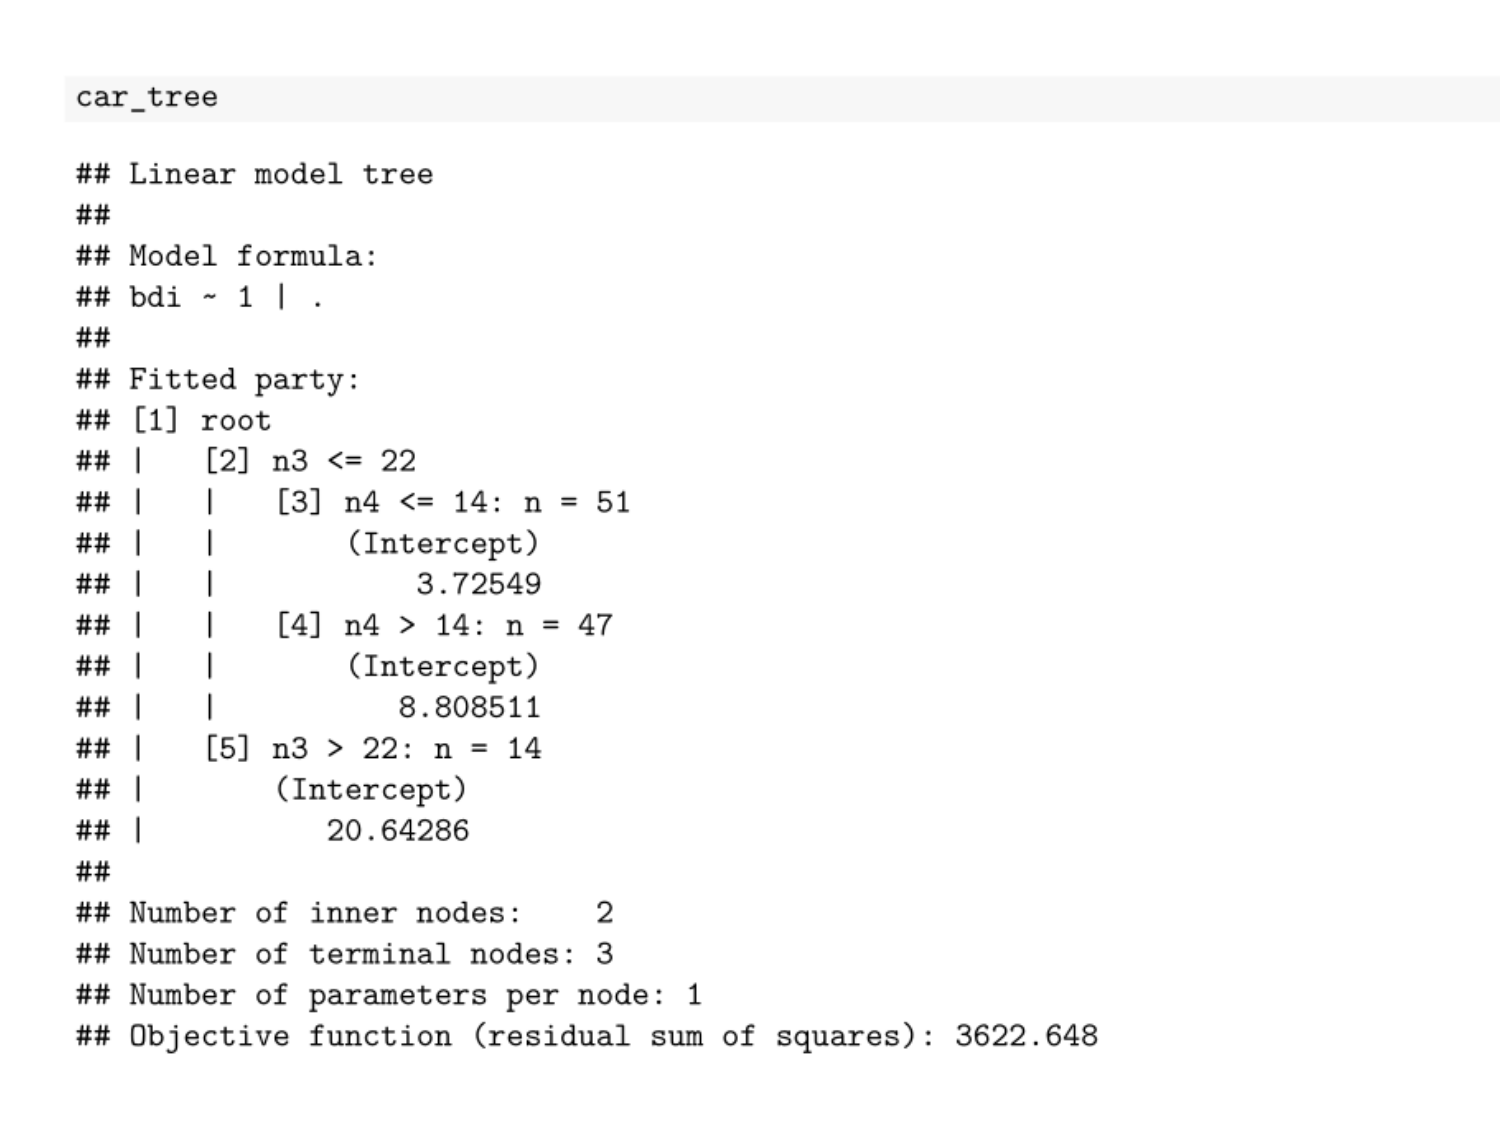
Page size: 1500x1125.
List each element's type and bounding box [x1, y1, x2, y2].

list [41, 65, 1500, 1111]
